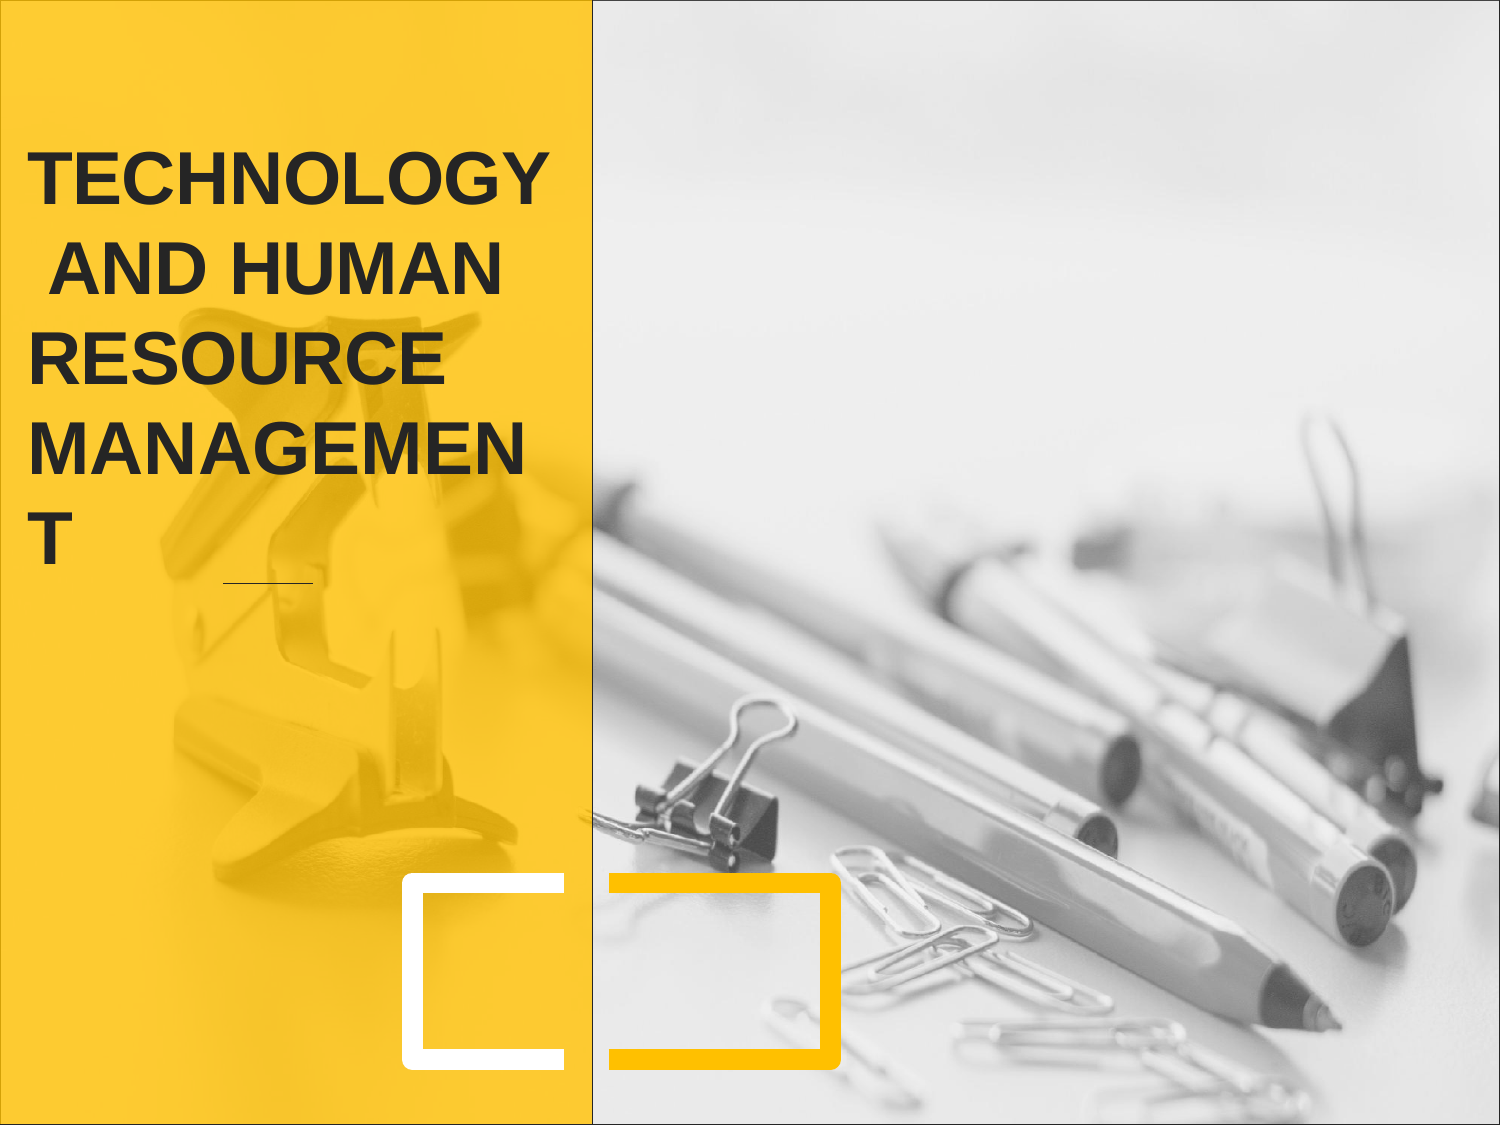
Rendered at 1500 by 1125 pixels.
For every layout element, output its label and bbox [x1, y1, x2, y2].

text_box [0, 0, 1500, 1125]
text_box [401, 872, 842, 1071]
